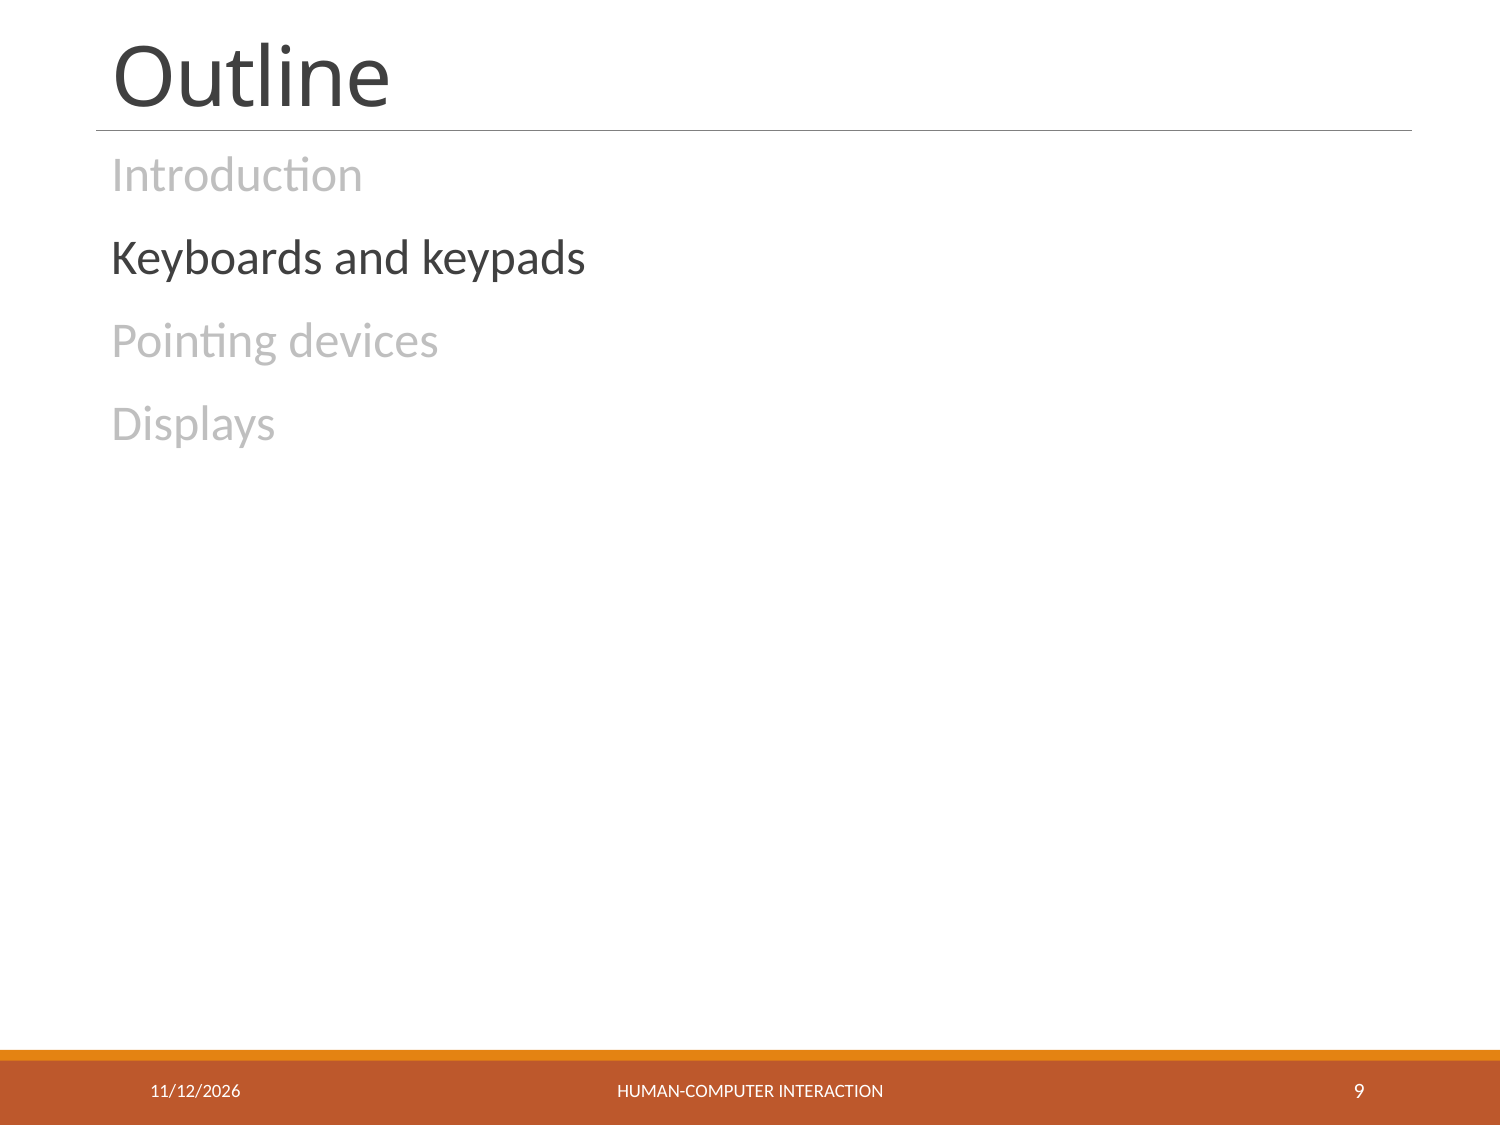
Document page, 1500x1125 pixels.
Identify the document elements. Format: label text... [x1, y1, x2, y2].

slide_number 9 [1218, 1059, 1380, 1120]
list Introduction Keyboards and keypads Pointing devices Displays [96, 140, 1413, 1034]
title Outline [96, 19, 1413, 131]
footer Human-computer interaction [453, 1059, 1047, 1120]
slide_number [135, 1059, 440, 1120]
